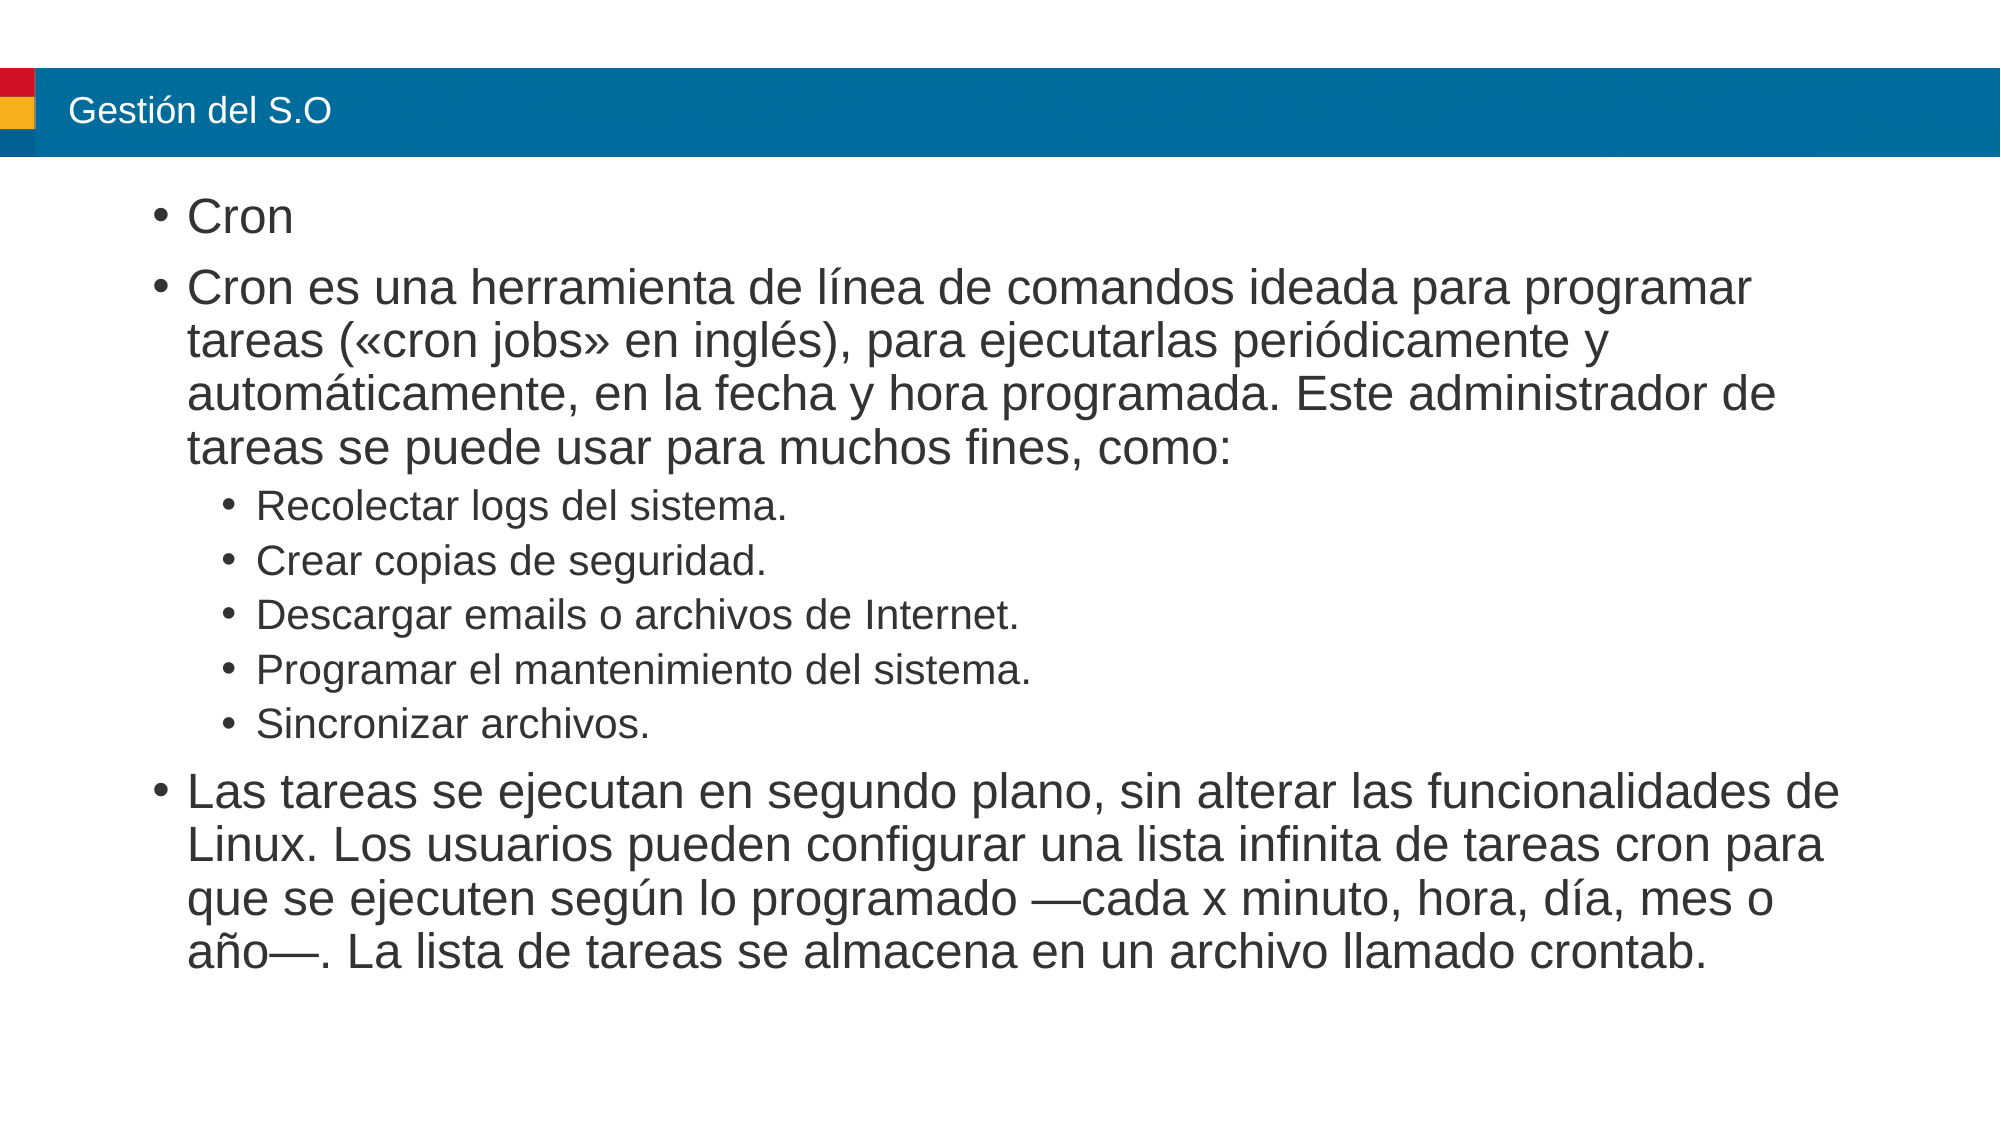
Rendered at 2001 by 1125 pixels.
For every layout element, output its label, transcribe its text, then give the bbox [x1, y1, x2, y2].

list Cron Cron es una herramienta de línea de comandos ideada para programar tareas («cron jobs» en inglés), para ejecutarlas periódicamente y automáticamente, en la fecha y hora programada. Este administrador de tareas se puede usar para muchos fines, como: Recolectar logs del sistema. Crear copias de seguridad. Descargar emails o archivos de Internet. Programar el mantenimiento del sistema. Sincronizar archivos. Las tareas se ejecutan en segundo plano, sin alterar las funcionalidades de Linux. Los usuarios pueden configurar una lista infinita de tareas cron para que se ejecuten según lo programado —cada x minuto, hora, día, mes o año—. La lista de tareas se almacena en un archivo llamado crontab. [137, 182, 1863, 1014]
title Gestión del S.O [53, 78, 1596, 145]
picture [0, 68, 35, 129]
